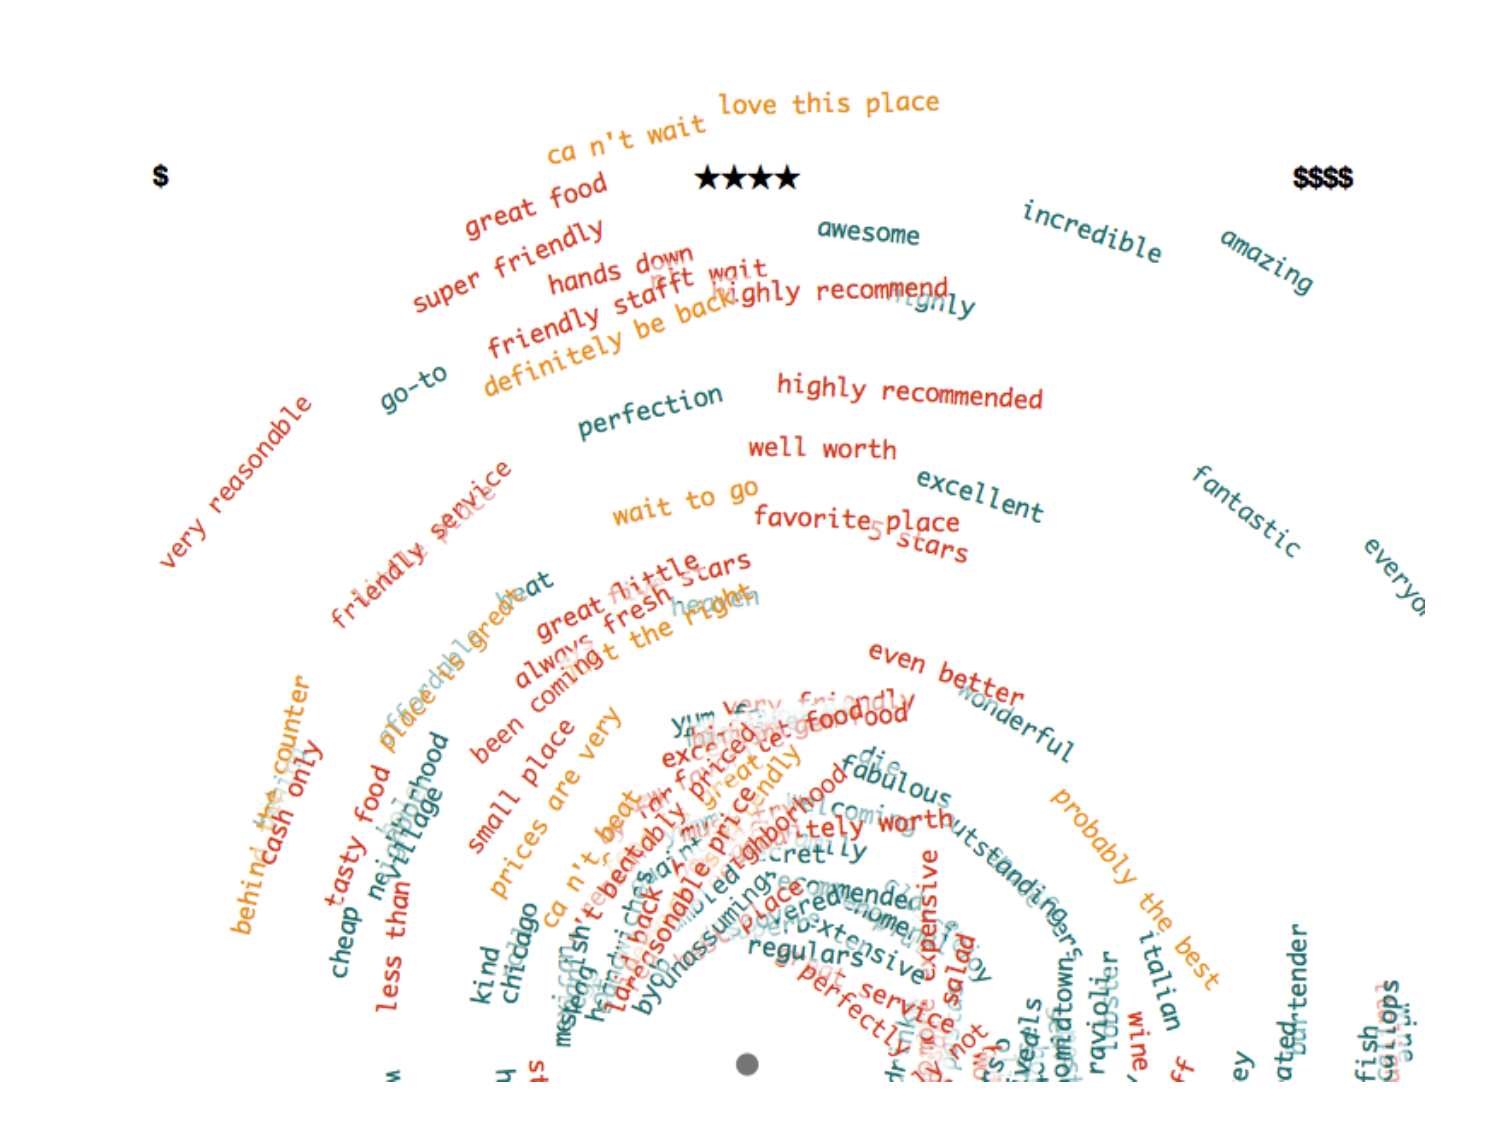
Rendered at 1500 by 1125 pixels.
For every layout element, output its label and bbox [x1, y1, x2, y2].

list [33, 63, 1459, 1082]
